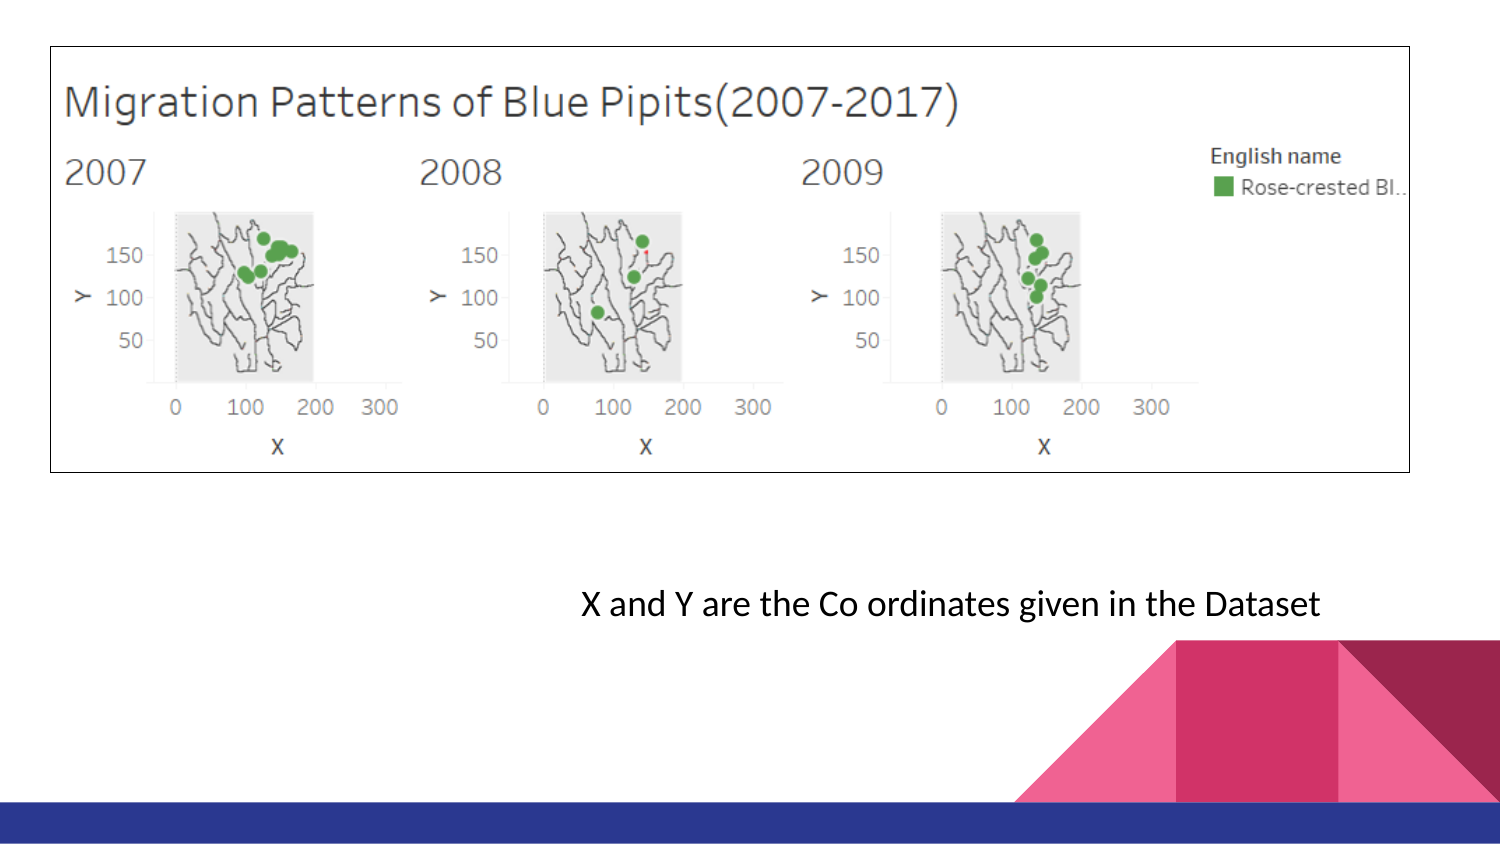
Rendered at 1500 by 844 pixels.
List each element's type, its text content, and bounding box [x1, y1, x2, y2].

text_box X and Y are the Co ordinates given in the Dataset [566, 571, 1337, 677]
text_box Migration Patterns of Rose-crested blue pipits over the decade from 2007 till 2017 [145, 834, 1423, 844]
picture [49, 46, 1411, 473]
